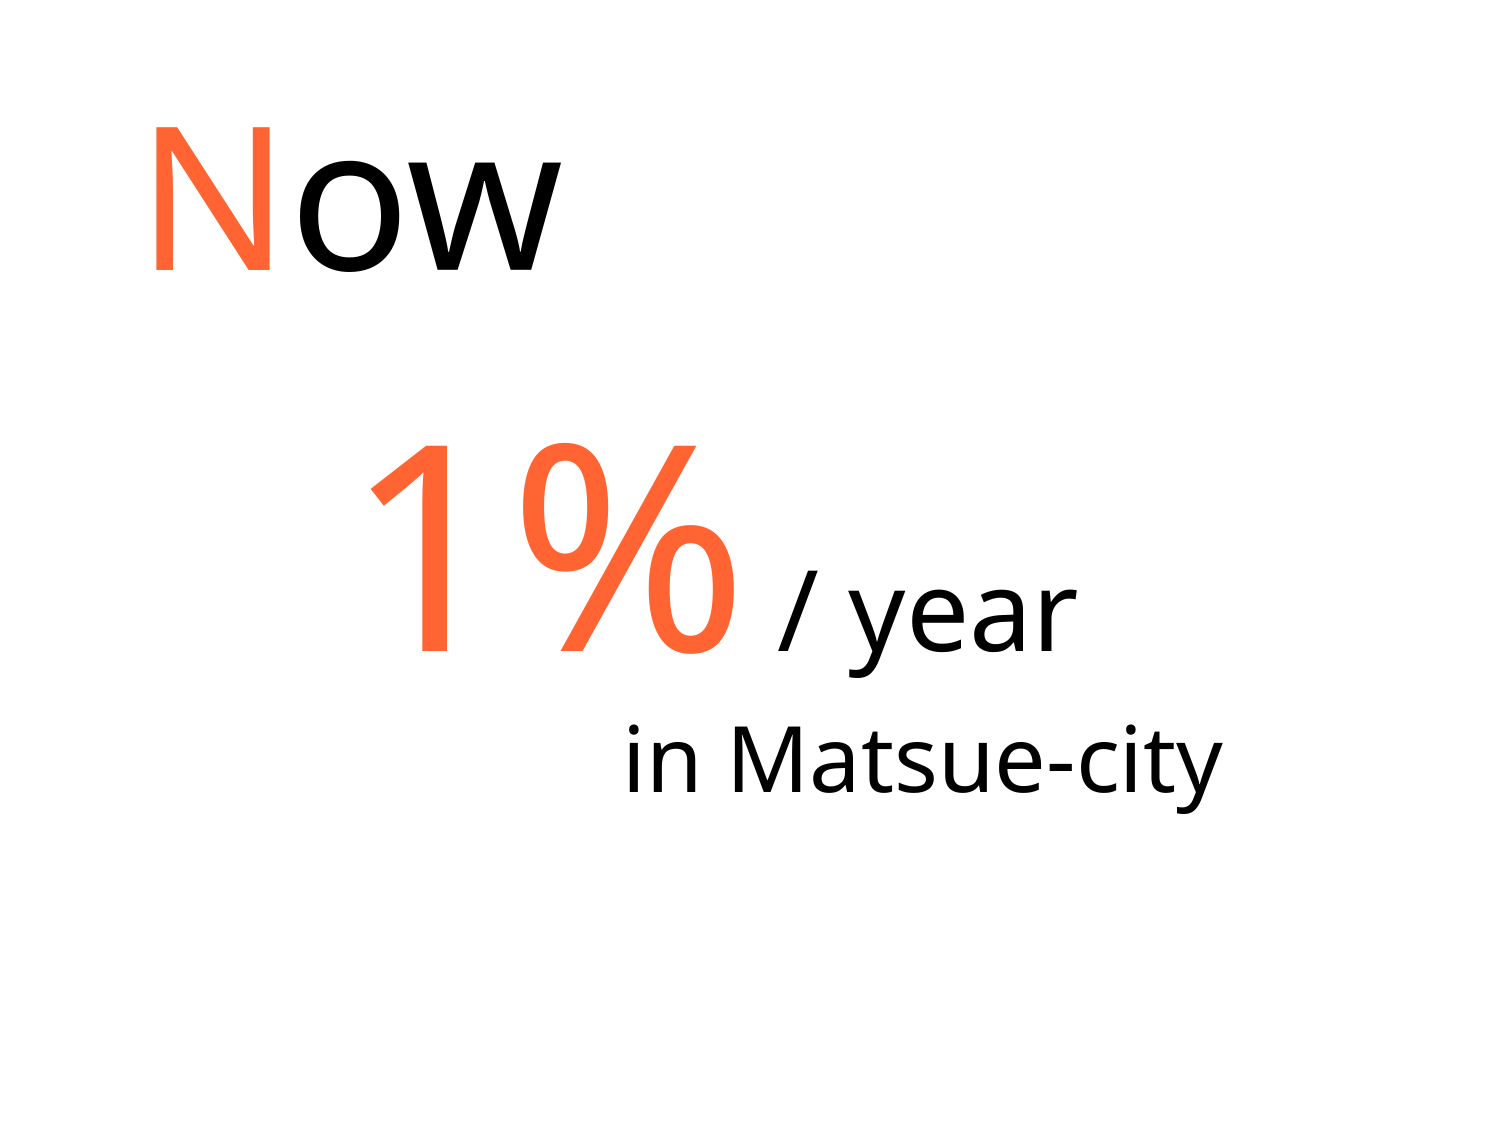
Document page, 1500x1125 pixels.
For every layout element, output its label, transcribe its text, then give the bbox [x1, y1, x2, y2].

text_box Now 1% / year in Matsue-city [122, 90, 1303, 1050]
